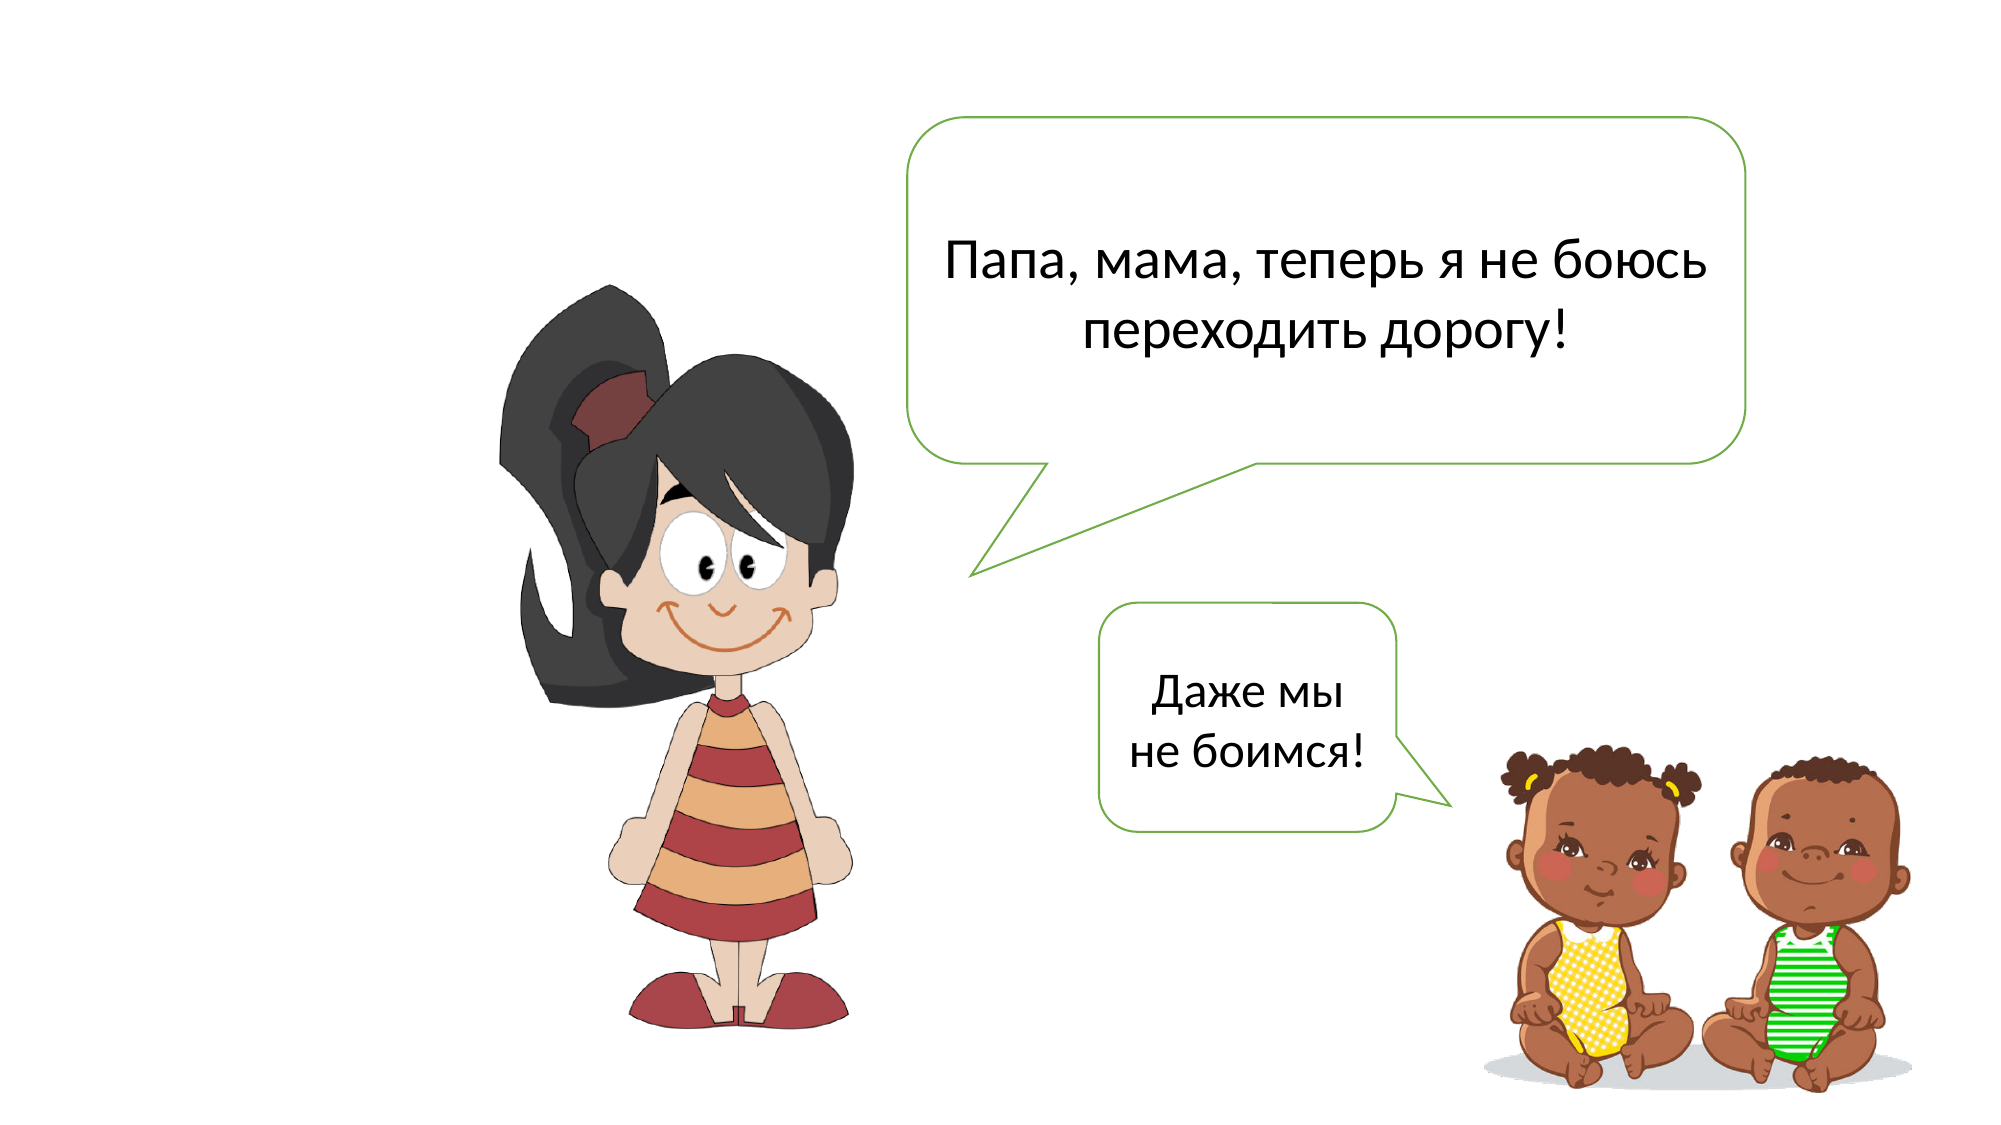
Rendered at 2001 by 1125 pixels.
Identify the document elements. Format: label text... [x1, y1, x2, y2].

picture [456, 258, 966, 1066]
text_box Папа, мама, теперь я не боюсь переходить дорогу! [906, 116, 1747, 578]
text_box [1098, 602, 1912, 1093]
